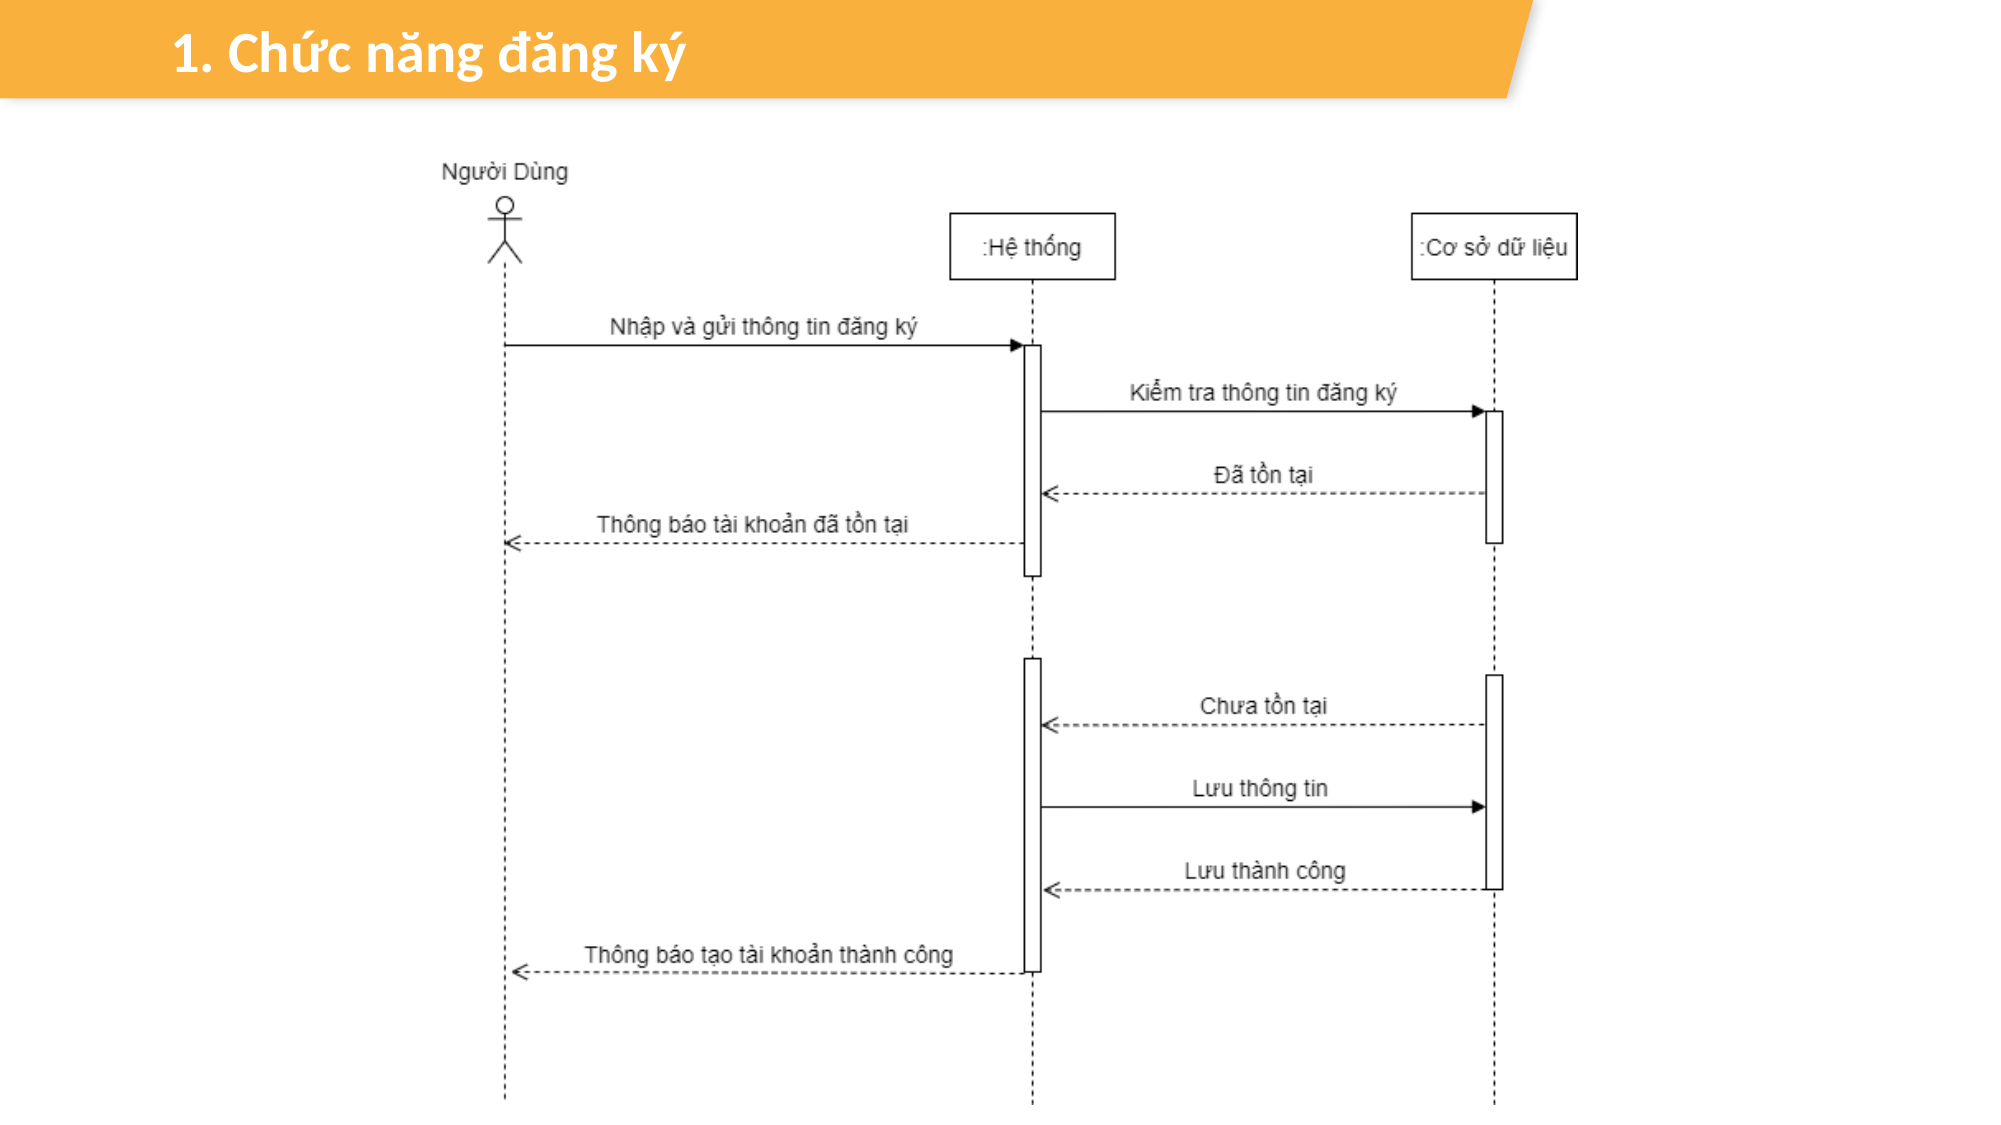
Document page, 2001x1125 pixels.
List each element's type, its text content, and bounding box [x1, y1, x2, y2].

picture [422, 147, 1578, 1105]
text_box 1. Chức năng đăng ký [0, 0, 1534, 99]
